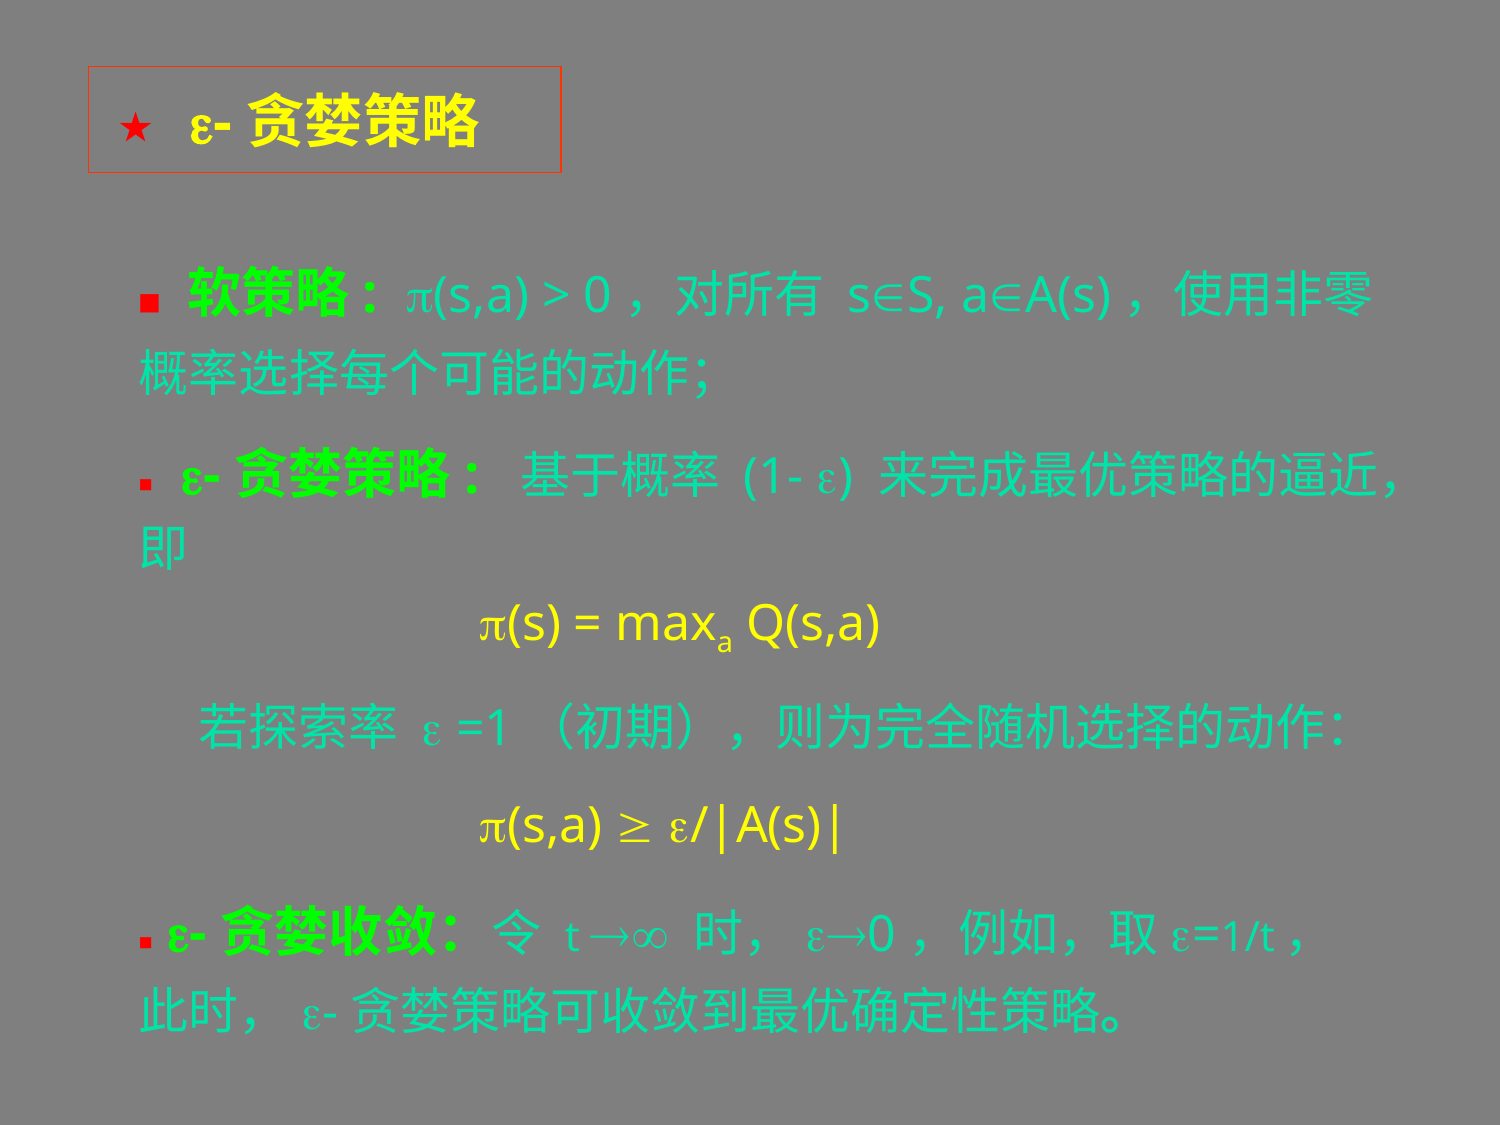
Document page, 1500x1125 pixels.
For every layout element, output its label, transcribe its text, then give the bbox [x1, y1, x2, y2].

list ■ 软策略: p(s,a) > 0，对所有 sS, aA(s)，使用非零概率选择每个可能的动作； ■ e-贪婪策略: 基于概率 (1- e) 来完成最优策略的逼近，即 p(s) = maxa Q(s,a) 若探索率 e =1（初期），则为完全随机选择的动作： p(s,a)  e/|A(s)| ■ e-贪婪收敛：令 t  时，e0，例如，取e=1/t，此时，e-贪婪策略可收敛到最优确定性策略。 [123, 231, 1400, 1048]
text_box ★ e-贪婪策略 [88, 66, 562, 173]
